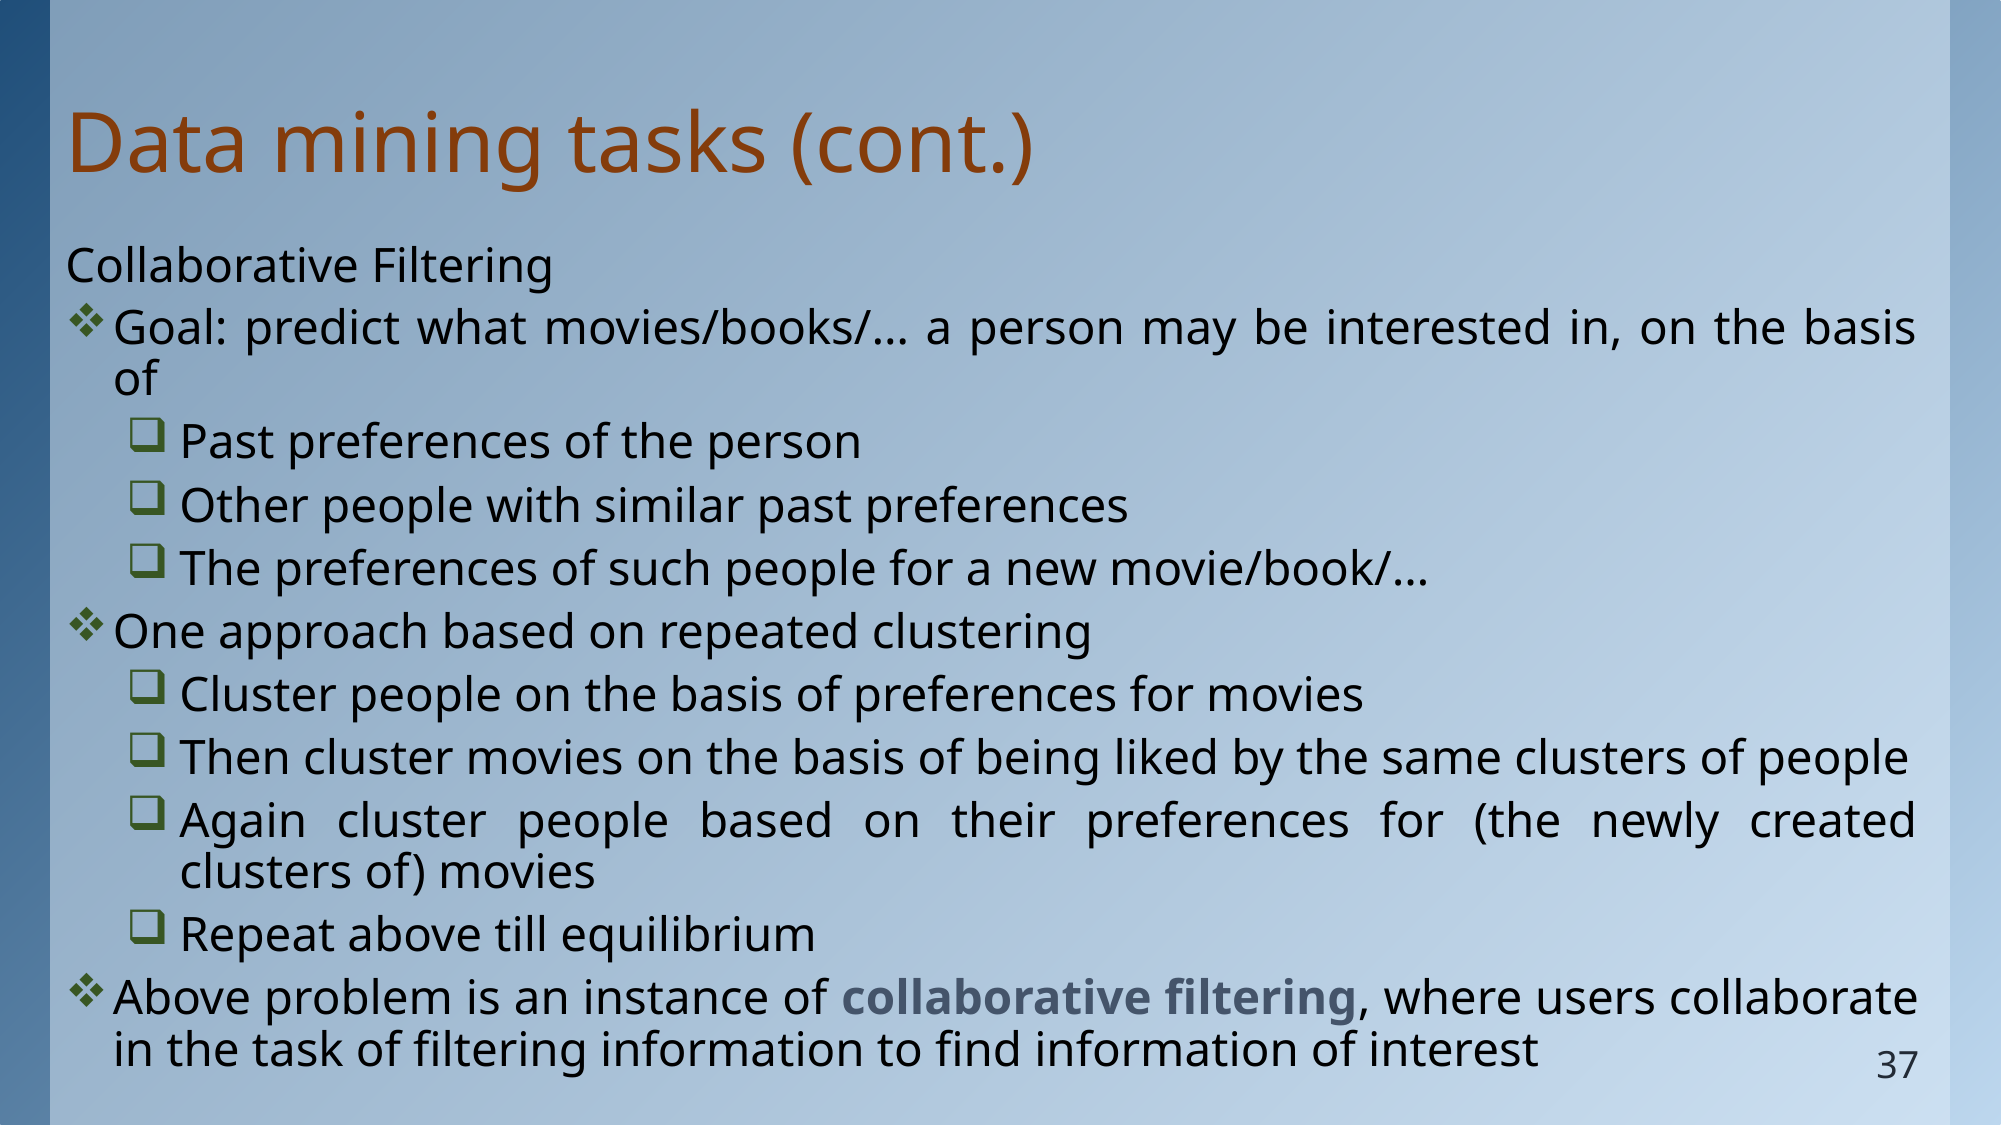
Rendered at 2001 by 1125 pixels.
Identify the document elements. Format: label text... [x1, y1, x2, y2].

title Data mining tasks (cont.) [45, 12, 1940, 200]
slide_number 37 [1757, 1050, 1940, 1103]
list Collaborative Filtering Goal: predict what movies/books/… a person may be interested in, on the basis of Past preferences of the person Other people with similar past preferences The preferences of such people for a new movie/book/… One approach based on repeated clustering Cluster people on the basis of preferences for movies Then cluster movies on the basis of being liked by the same clusters of people Again cluster people based on their preferences for (the newly created clusters of) movies Repeat above till equilibrium Above problem is an instance of collaborative filtering, where users collaborate in the task of filtering information to find information of interest [45, 224, 1940, 1125]
